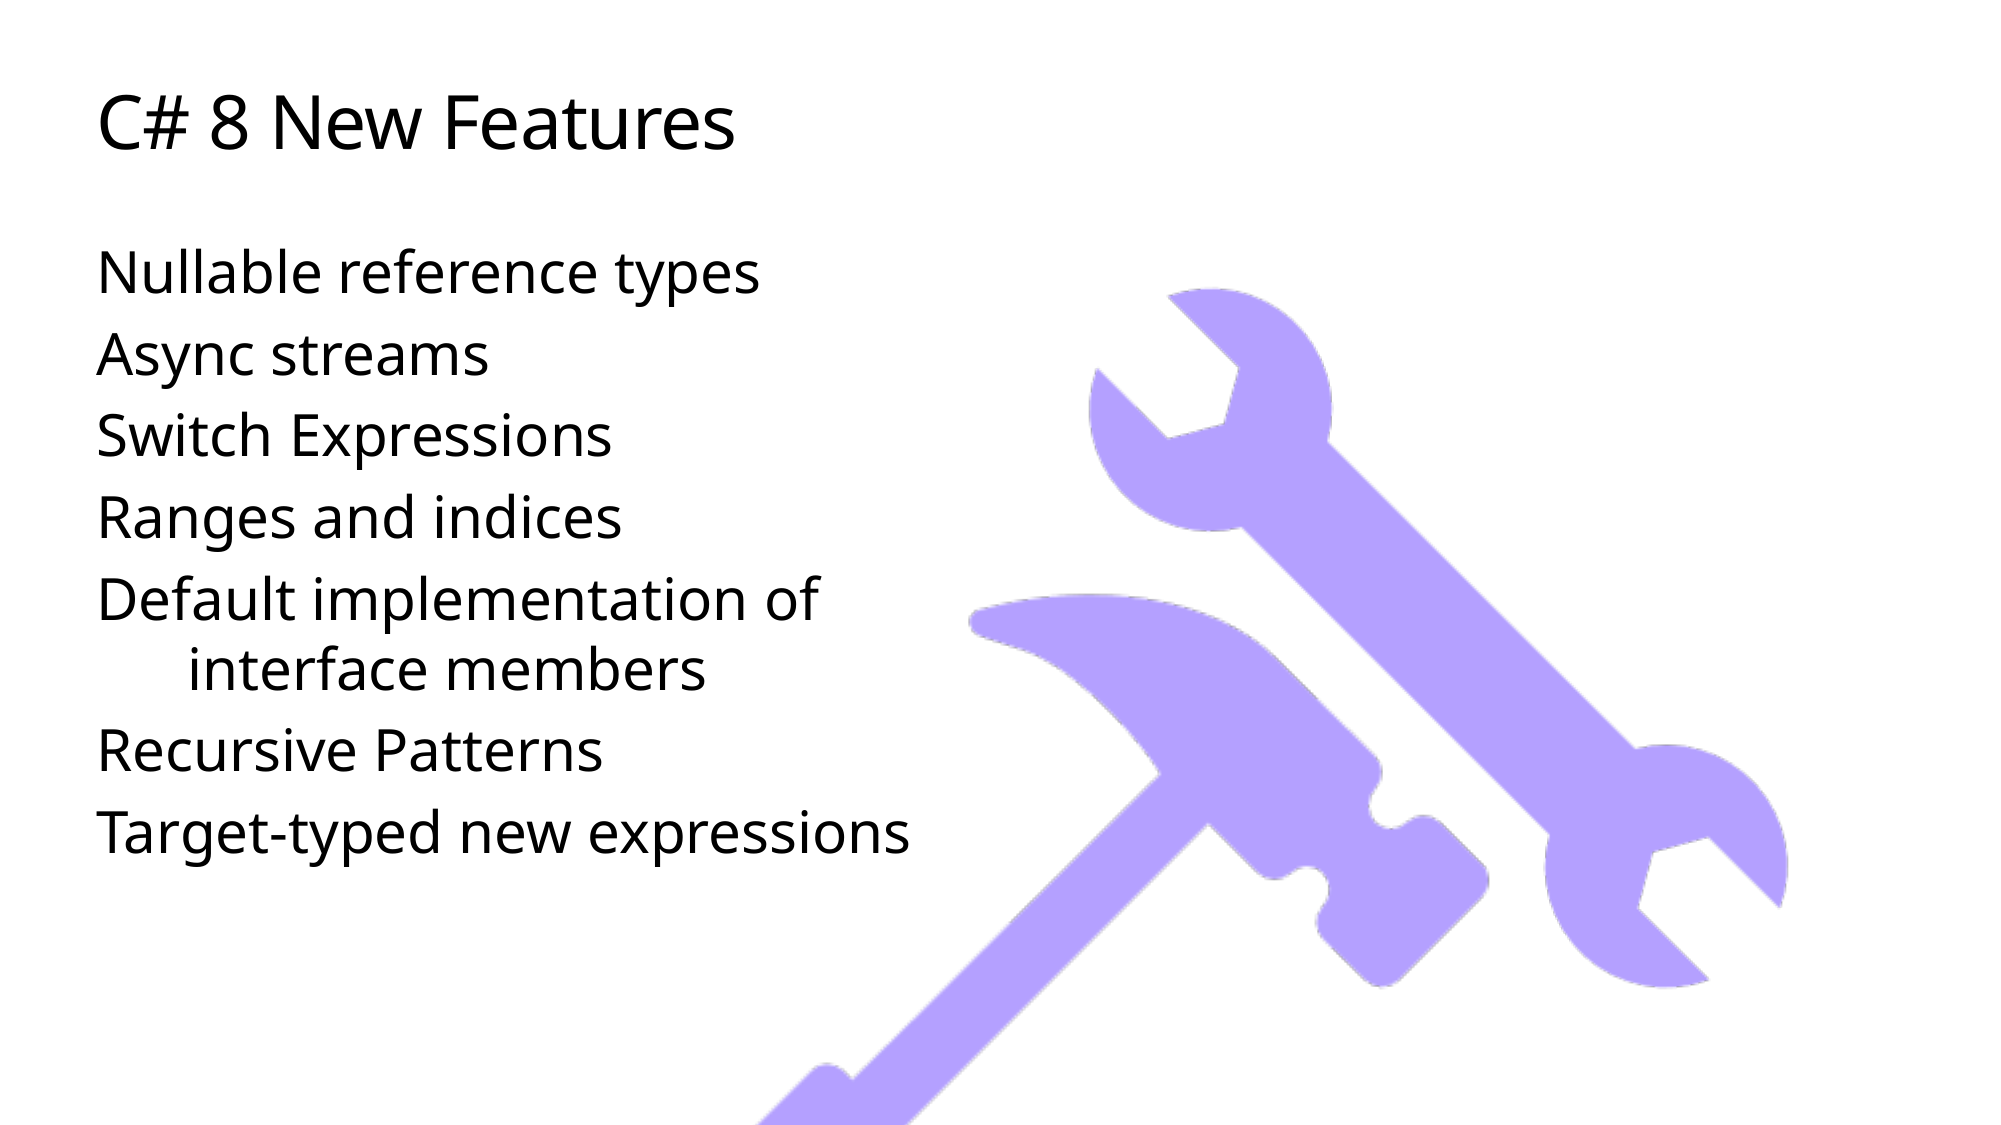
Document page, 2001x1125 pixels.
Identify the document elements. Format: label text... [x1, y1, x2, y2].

list Nullable reference types Async streams Switch Expressions Ranges and indices Default implementation of interface members Recursive Patterns Target-typed new expressions [96, 235, 1904, 886]
picture [508, 257, 1820, 1125]
title C# 8 New Features [96, 75, 1904, 166]
